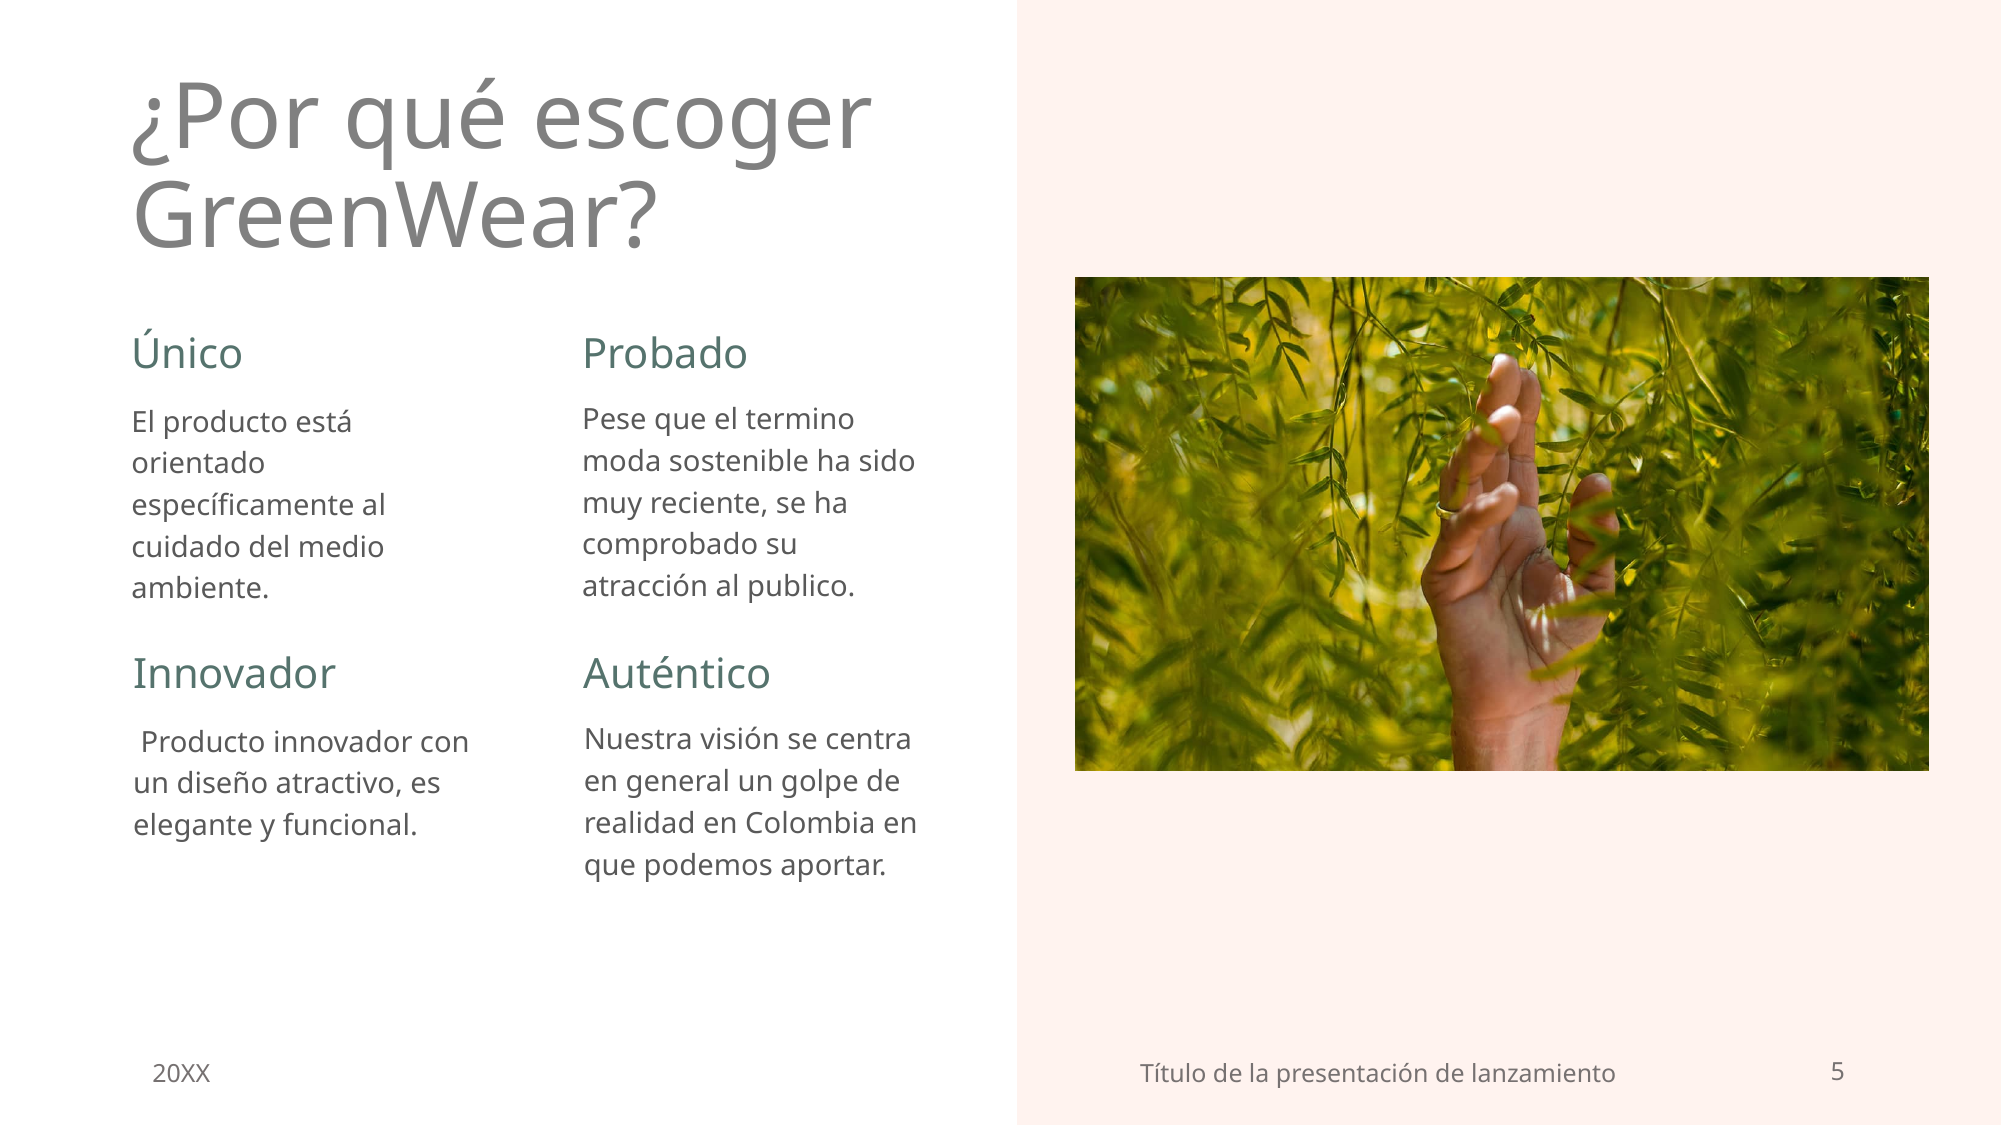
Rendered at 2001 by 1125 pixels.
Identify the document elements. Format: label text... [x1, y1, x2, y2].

list Innovador [118, 630, 494, 706]
title ¿Por qué escoger GreenWear? [116, 59, 1000, 278]
picture [1075, 277, 1929, 771]
list El producto está orientado específicamente al cuidado del medio ambiente. [116, 388, 492, 614]
list Producto innovador con un diseño atractivo, es elegante y funcional. [118, 708, 494, 934]
list Probado [567, 310, 943, 386]
slide_number 20XX [137, 1042, 441, 1103]
list Nuestra visión se centra en general un golpe de realidad en Colombia en que podemos aportar. [568, 706, 944, 932]
list Pese que el termino moda sostenible ha sido muy reciente, se ha comprobado su atracción al publico. [567, 386, 943, 612]
list Auténtico [568, 630, 944, 706]
list Único [116, 310, 492, 386]
footer Título de la presentación de lanzamiento [1125, 1042, 1691, 1103]
slide_number 5 [1709, 1042, 1860, 1103]
